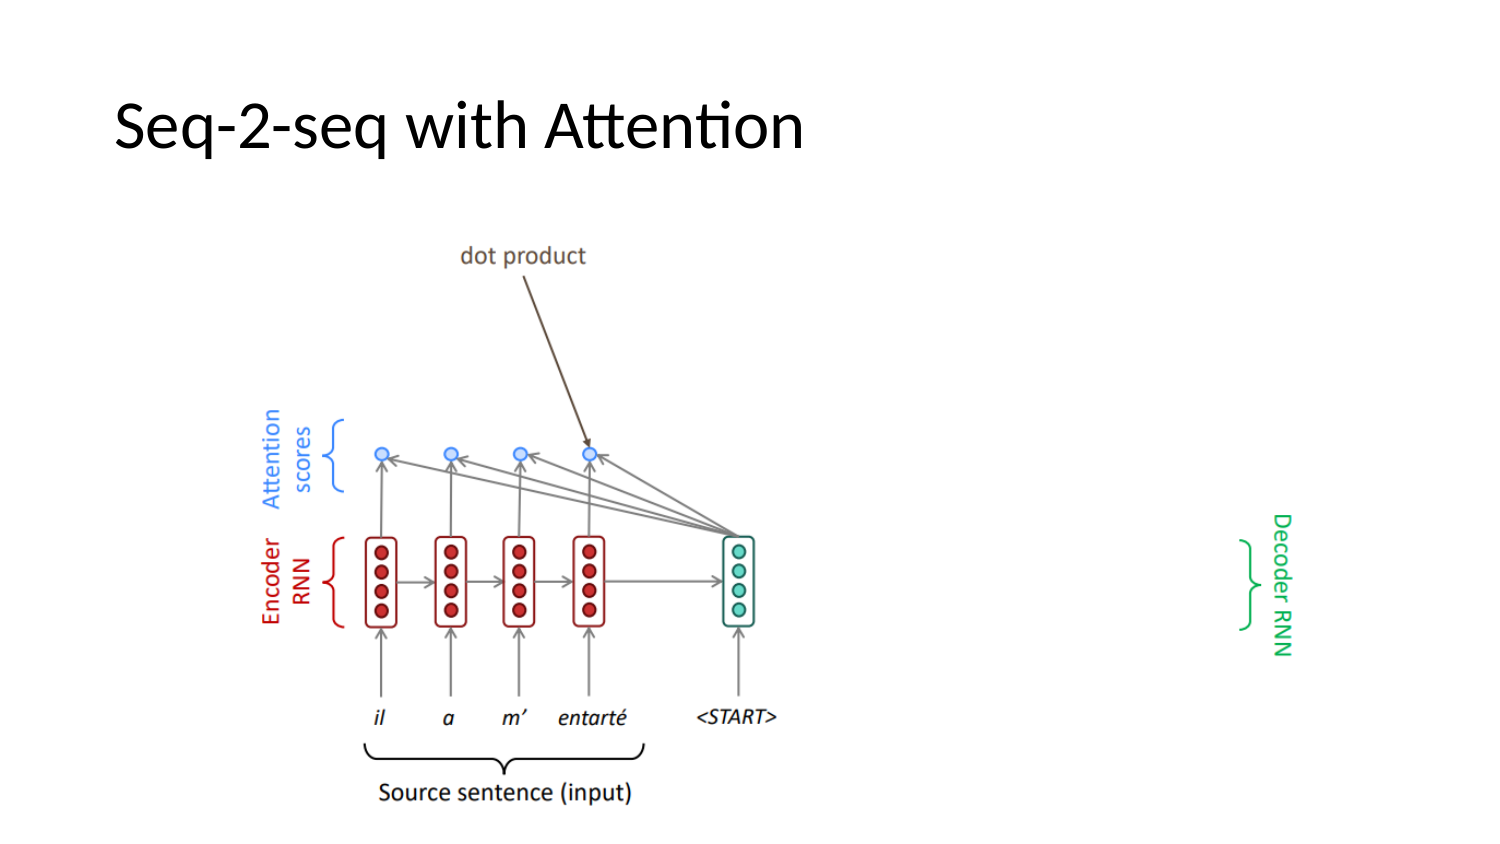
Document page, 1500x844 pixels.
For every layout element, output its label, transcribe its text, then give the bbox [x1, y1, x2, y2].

picture [237, 232, 1306, 819]
title Seq-2-seq with Attention [103, 44, 1397, 208]
